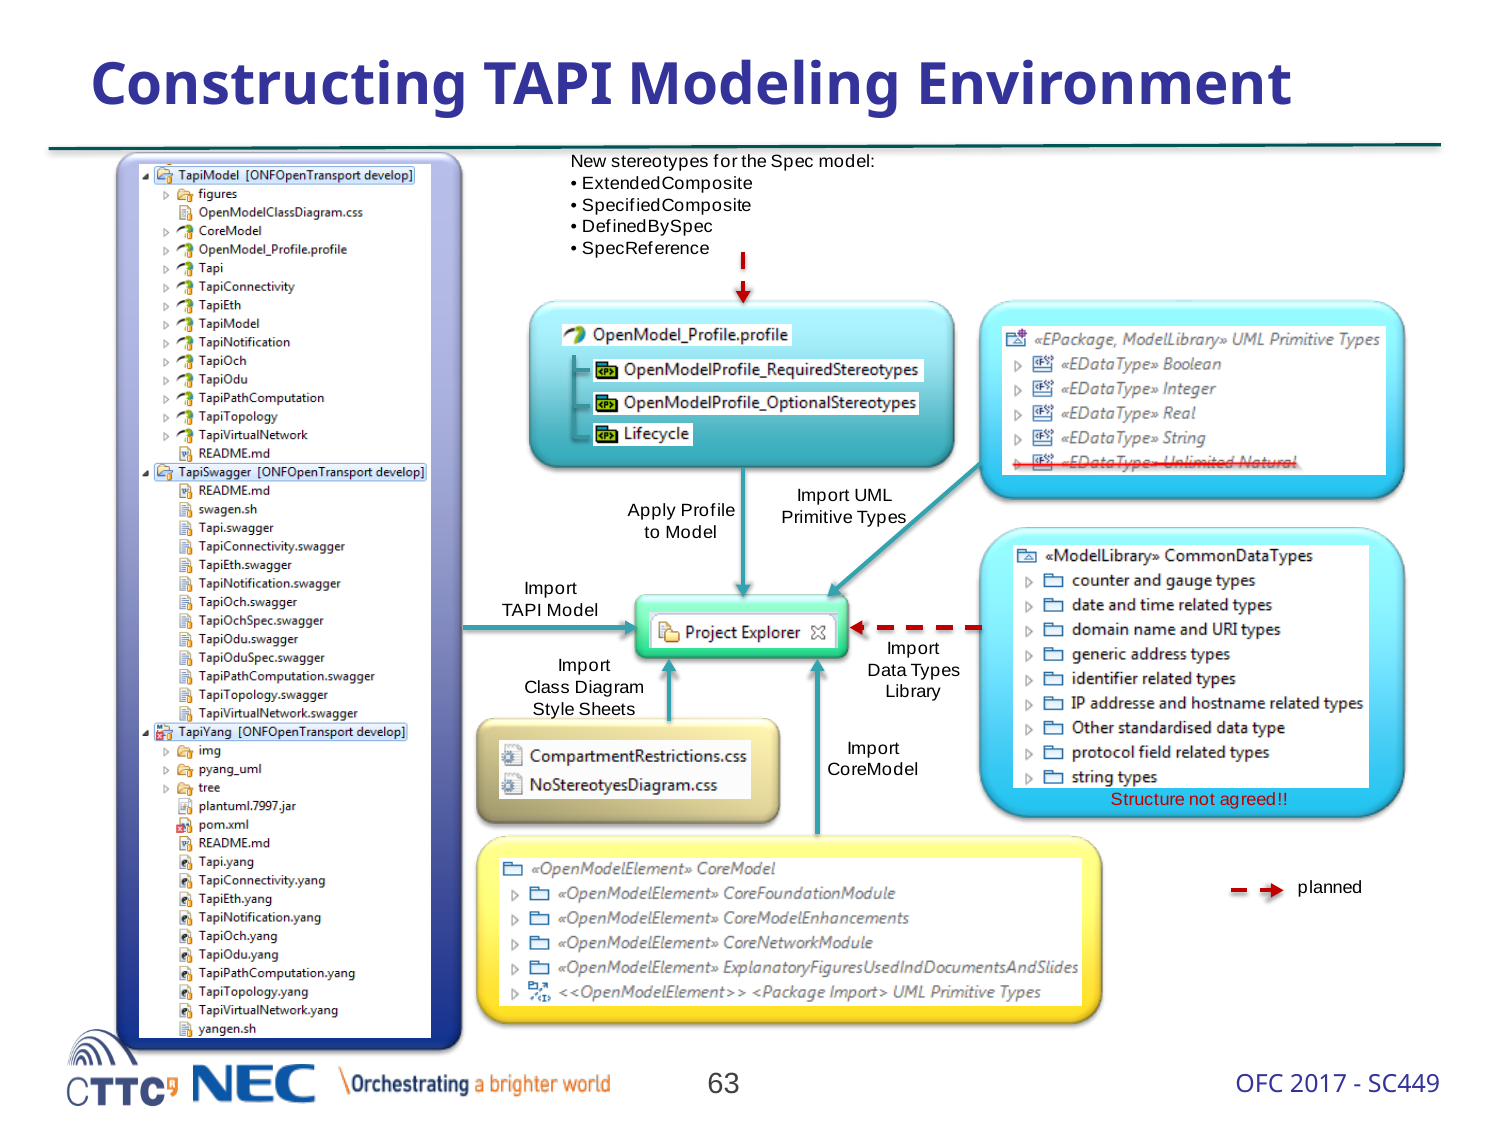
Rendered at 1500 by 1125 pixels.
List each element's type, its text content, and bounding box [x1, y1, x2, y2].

slide_number 63 [651, 1068, 797, 1118]
picture [64, 142, 1411, 1110]
title Constructing TAPI Modeling Environment [74, 41, 1426, 125]
picture [193, 1064, 611, 1104]
footer OFC 2017 - SC449 [1220, 1060, 1491, 1102]
